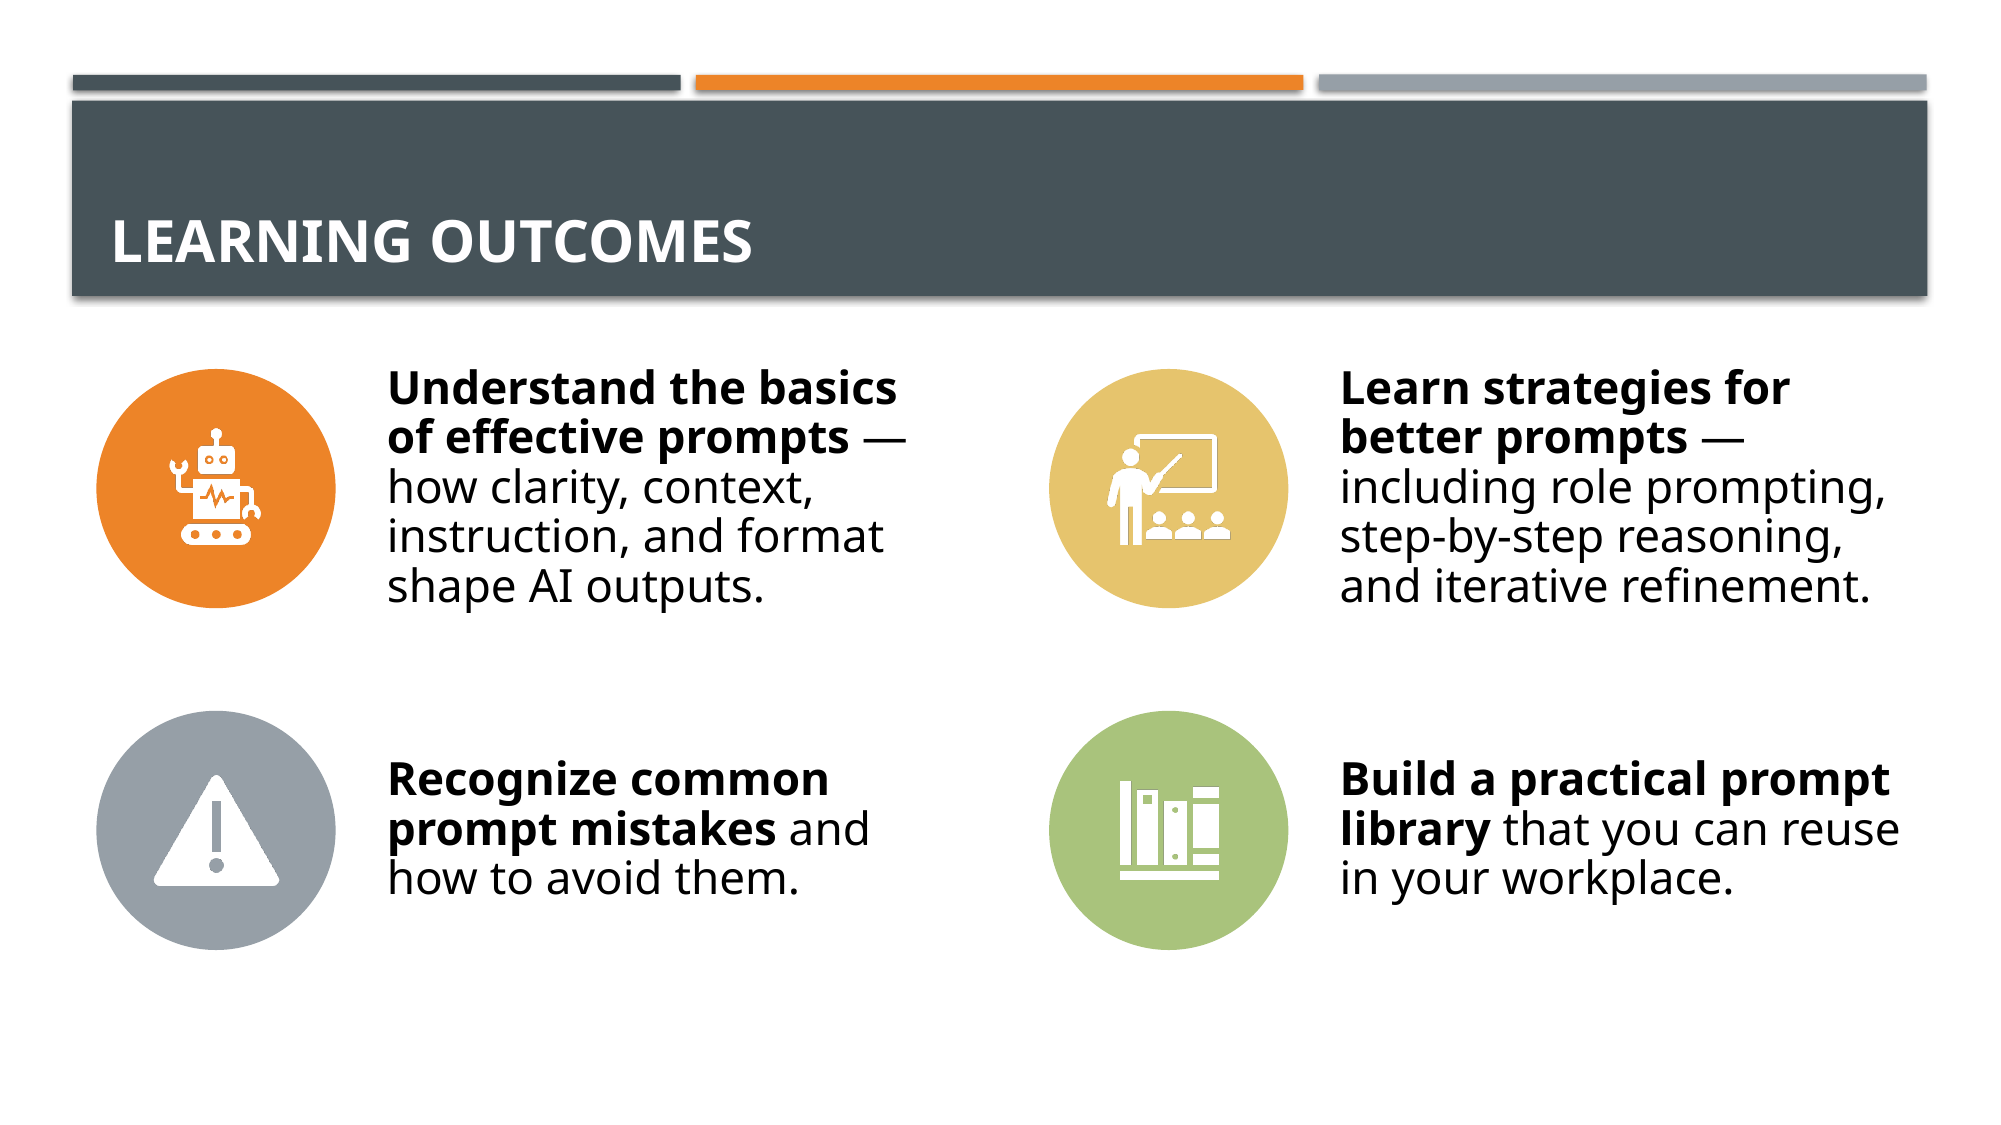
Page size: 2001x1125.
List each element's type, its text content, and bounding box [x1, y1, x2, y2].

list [94, 357, 1906, 962]
title Learning Outcomes [95, 115, 1905, 282]
